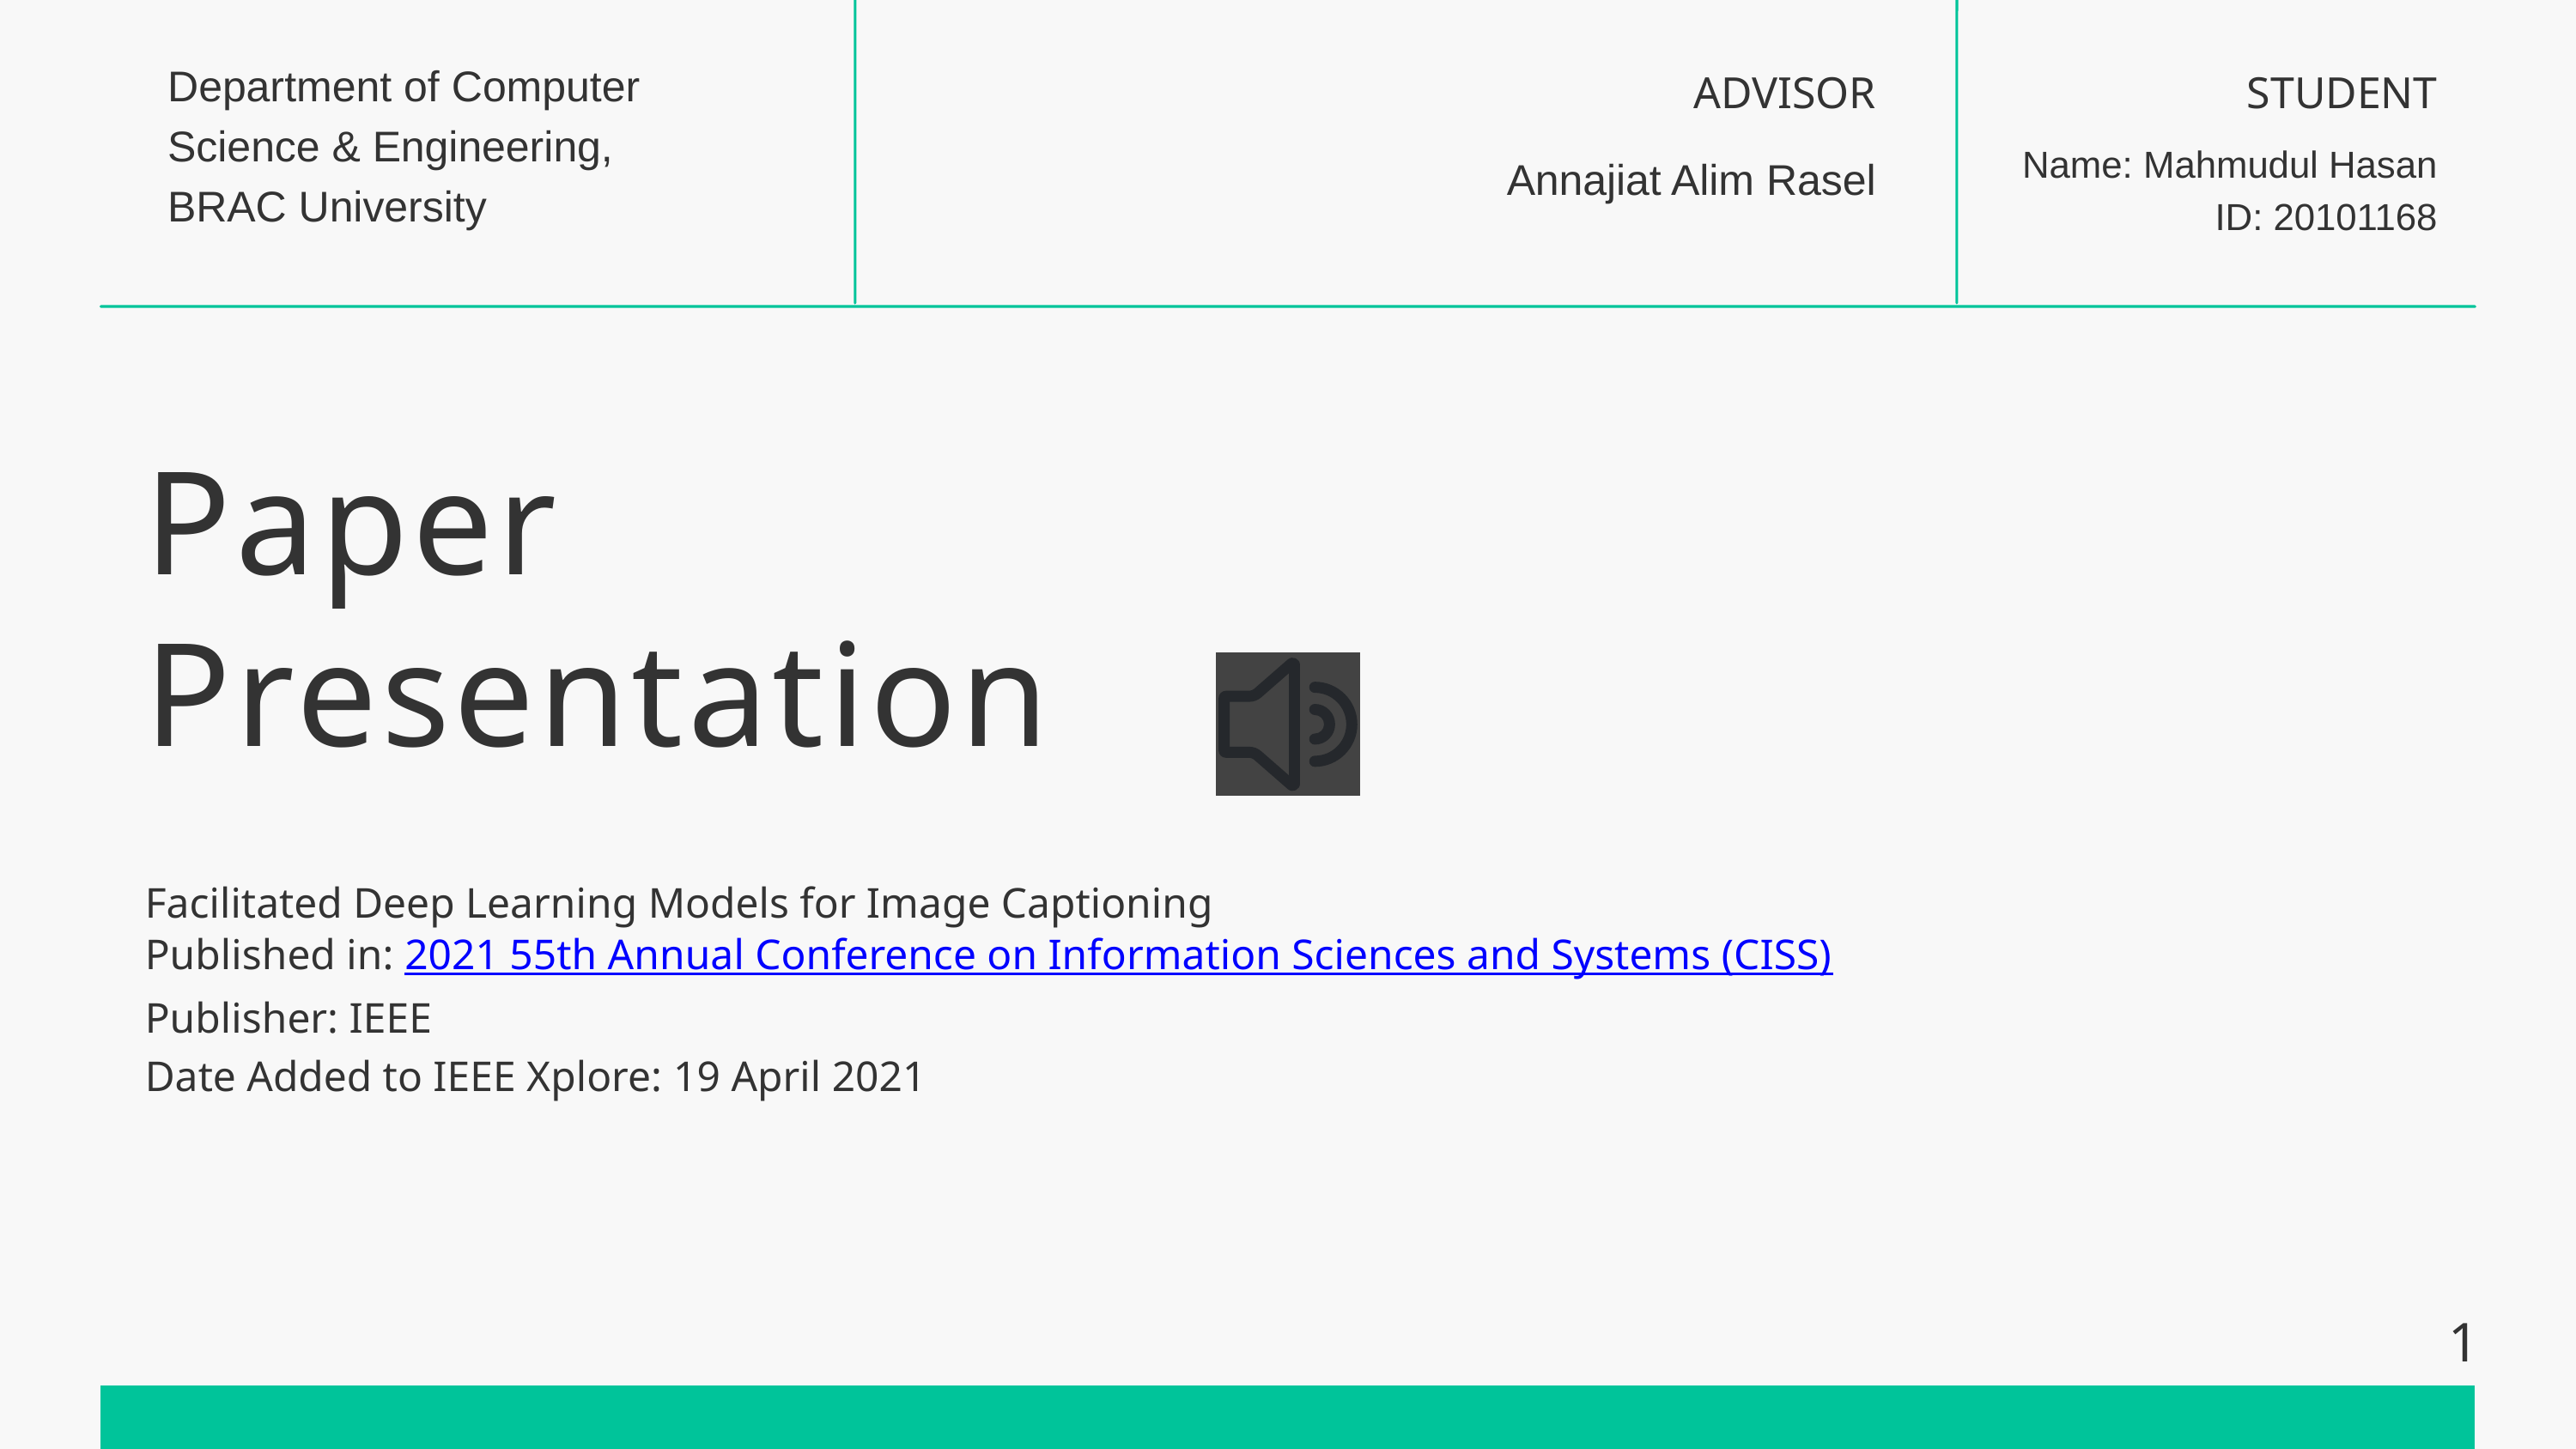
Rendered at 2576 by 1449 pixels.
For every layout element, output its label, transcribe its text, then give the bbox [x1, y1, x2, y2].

text_box ADVISOR [1467, 57, 1876, 118]
text_box Department of Computer Science & Engineering, BRAC University [167, 50, 731, 231]
text_box Paper Presentation [144, 431, 1467, 775]
text_box STUDENT [2028, 57, 2438, 118]
text_box Name: Mahmudul Hasan ID: 20101168 [1958, 132, 2438, 239]
picture [1215, 652, 1361, 797]
text_box Facilitated Deep Learning Models for Image Captioning Published in: 2021 55th Annual Conference on Information Sciences and Systems (CISS) Publisher: IEEE Date Added to IEEE Xplore: 19 April 2021 [144, 869, 1956, 1100]
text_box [100, 1385, 2476, 1449]
text_box 1 [2383, 1286, 2480, 1373]
text_box Annajiat Alim Rasel [1467, 143, 1876, 204]
